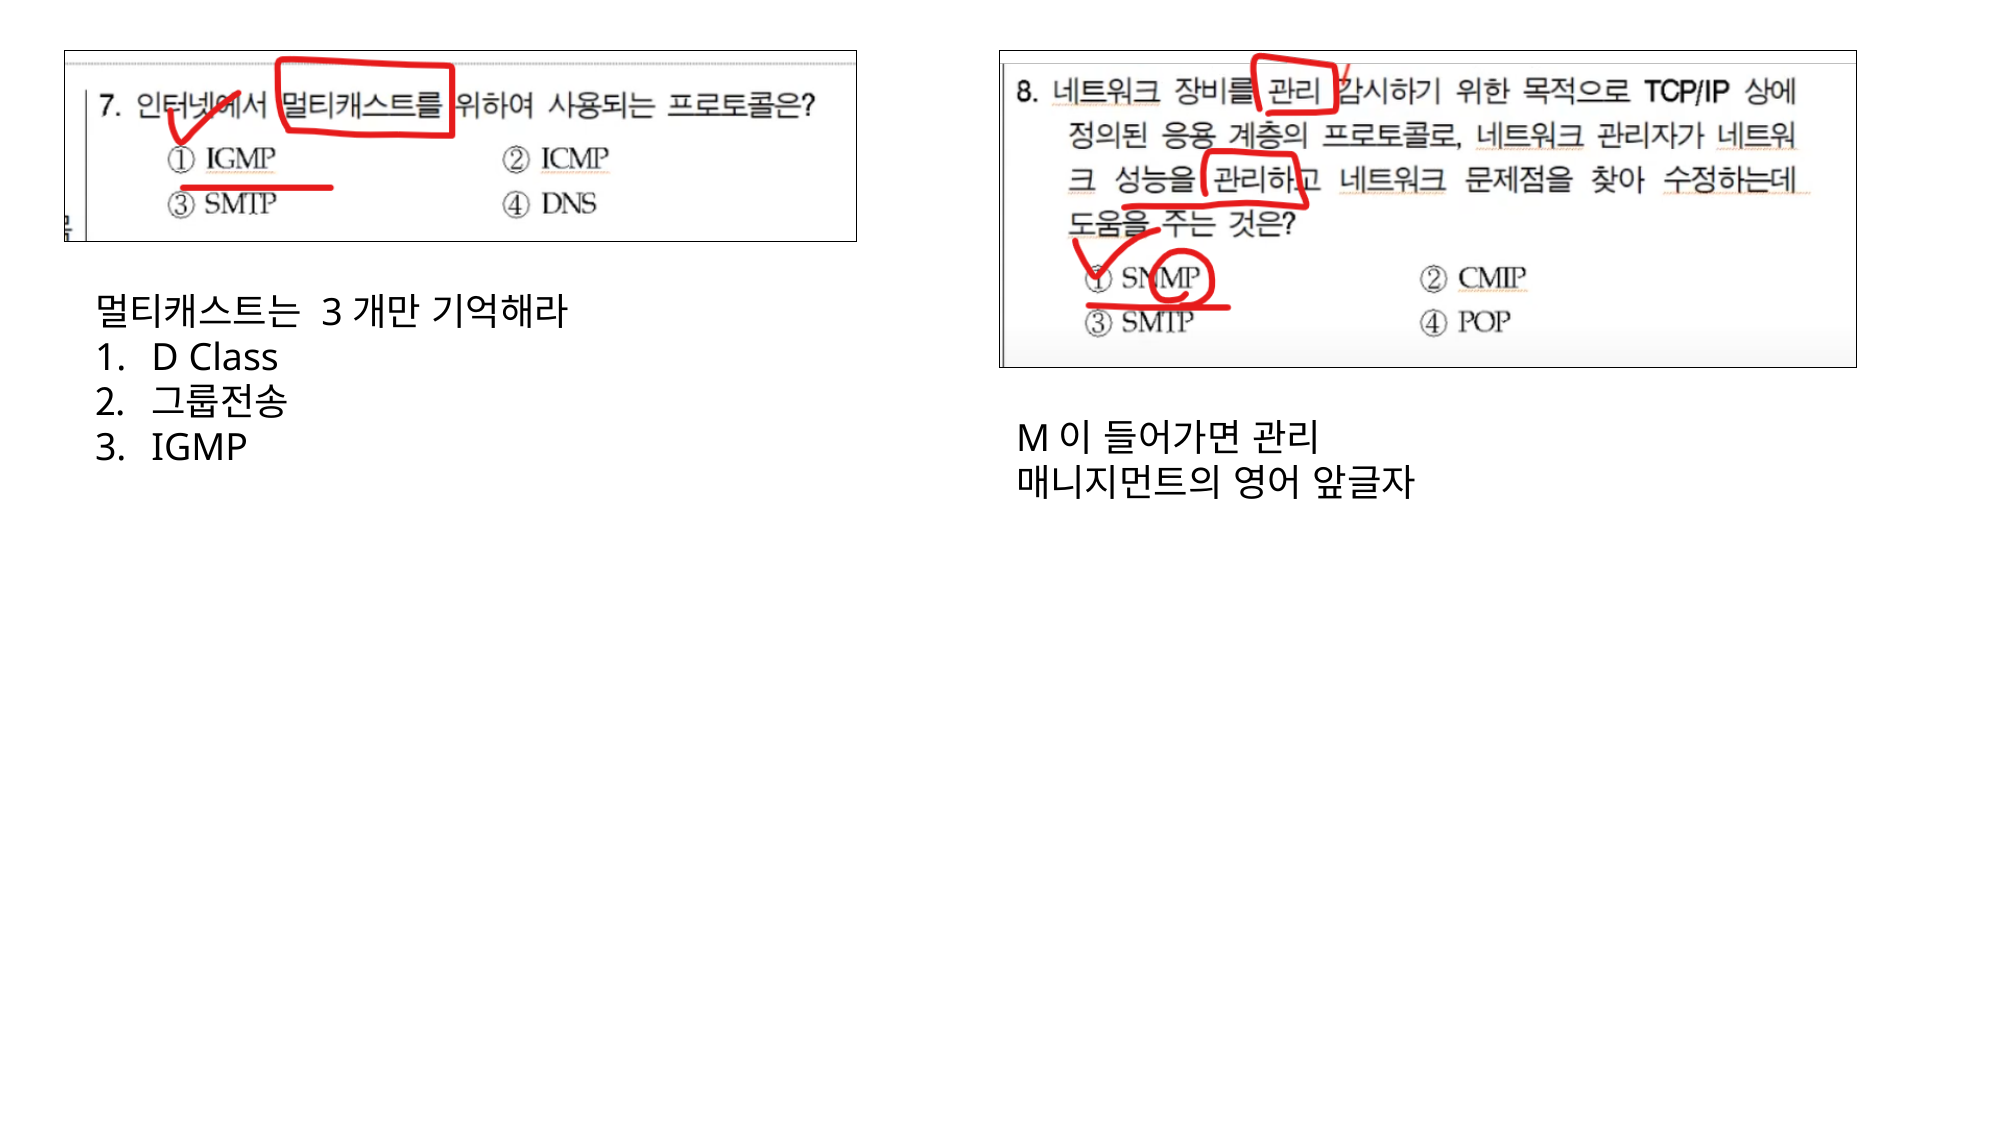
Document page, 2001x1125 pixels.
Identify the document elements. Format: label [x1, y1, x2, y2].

text_box [64, 50, 857, 478]
text_box [979, 50, 1857, 513]
